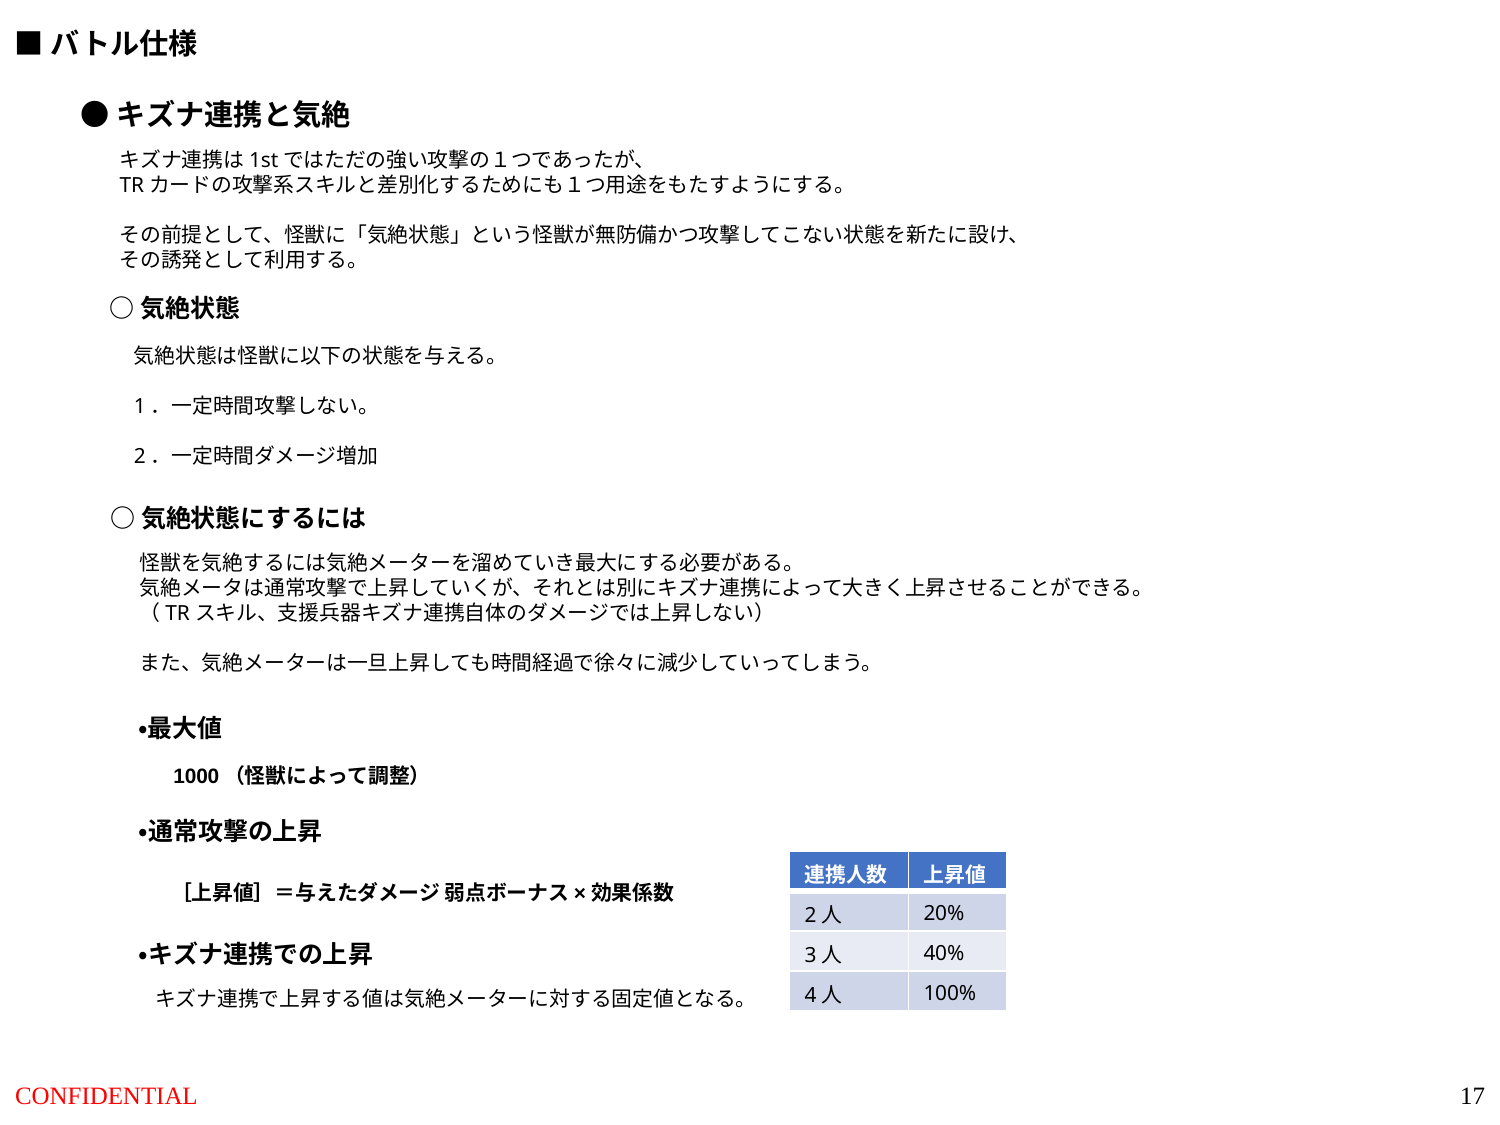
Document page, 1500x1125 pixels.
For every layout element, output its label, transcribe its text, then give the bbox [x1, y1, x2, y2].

text_box 怪獣を気絶するには気絶メーターを溜めていき最大にする必要がある。 気絶メータは通常攻撃で上昇していくが、それとは別にキズナ連携によって大きく上昇させることができる。 （TRスキル、支援兵器キズナ連携自体のダメージでは上昇しない） また、気絶メーターは一旦上昇しても時間経過で徐々に減少していってしまう。 [125, 542, 1169, 682]
slide_number 17 [1162, 1065, 1500, 1125]
text_box キズナ連携は1stではただの強い攻撃の１つであったが、 TRカードの攻撃系スキルと差別化するためにも１つ用途をもたすようにする。 その前提として、怪獣に「気絶状態」という怪獣が無防備かつ攻撃してこない状態を新たに設け、 その誘発として利用する。 [104, 138, 1045, 279]
text_box 気絶状態は怪獣に以下の状態を与える。 1．一定時間攻撃しない。 2．一定時間ダメージ増加 [119, 335, 522, 476]
table_cell 40% [909, 932, 1006, 970]
table_header 連携人数 [790, 852, 908, 888]
table_cell 3人 [790, 932, 908, 970]
text_box ●キズナ連携と気絶 [65, 88, 366, 139]
text_box ・通常攻撃の上昇 [123, 807, 338, 853]
text_box ○気絶状態にするには [95, 495, 381, 540]
text_box ○気絶状態 [94, 285, 256, 330]
table_cell 2人 [790, 894, 908, 930]
text_box キズナ連携で上昇する値は気絶メーターに対する固定値となる。 [140, 977, 772, 1018]
table_cell 20% [909, 894, 1006, 930]
text_box 1000（怪獣によって調整） [158, 755, 446, 795]
text_box ■バトル仕様 [0, 17, 213, 68]
table_cell 4人 [790, 972, 908, 1010]
text_box ・最大値 [123, 705, 238, 750]
footer CONFIDENTIAL [0, 1065, 507, 1125]
table_cell 100% [909, 972, 1006, 1010]
text_box ［上昇値］＝与えたダメージ 弱点ボーナス×効果係数 [156, 871, 689, 912]
text_box ・キズナ連携での上昇 [124, 930, 389, 976]
table_header 上昇値 [909, 852, 1006, 888]
